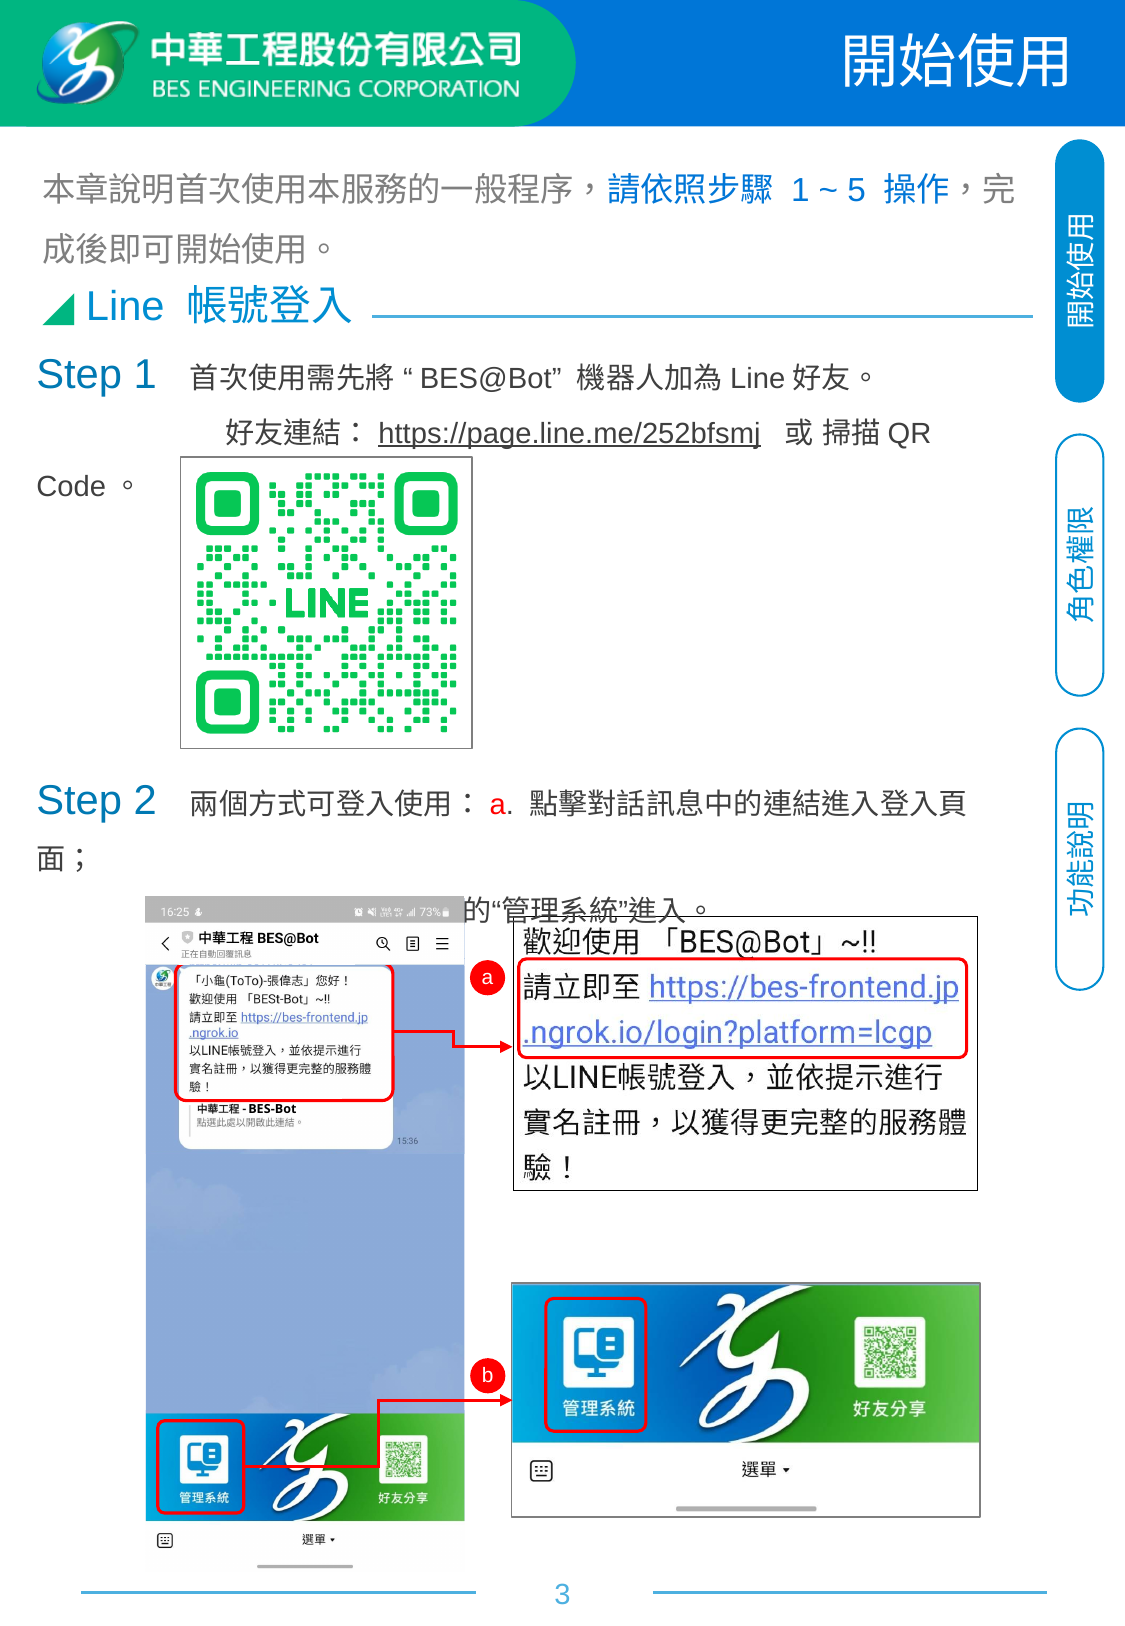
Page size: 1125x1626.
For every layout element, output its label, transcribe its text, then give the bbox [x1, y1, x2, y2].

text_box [465, 955, 510, 997]
list 開始使用 [614, 0, 1089, 535]
text_box 本章說明首次使用本服務的一般程序，請依照步驟 1 ~ 5 操作，完成後即可開始使用。 [27, 140, 614, 276]
picture [513, 915, 979, 1191]
text_box Step 2 兩個方式可登入使用：a. 點擊對話訊息中的連結進入登入頁面； b. 點擊下方選單中的“管理系統”進入。 [21, 740, 1034, 936]
text_box 功能說明 [1056, 728, 1104, 990]
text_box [243, 1399, 513, 1468]
picture [144, 896, 465, 965]
picture [180, 457, 472, 748]
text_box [145, 973, 465, 1572]
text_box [392, 1031, 513, 1048]
text_box Step 1 首次使用需先將 “BES@Bot” 機器人加為Line好友。 好友連結：https://page.line.me/252bfsmj 或 掃描QR Code。 [21, 314, 614, 510]
text_box ◢ Line 帳號登入 [27, 271, 373, 337]
slide_number 3 [435, 1549, 689, 1625]
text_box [465, 1353, 510, 1395]
text_box 角色權限 [1056, 434, 1104, 696]
picture [36, 0, 520, 130]
picture [512, 1283, 980, 1517]
text_box 開始使用 [1056, 140, 1104, 402]
